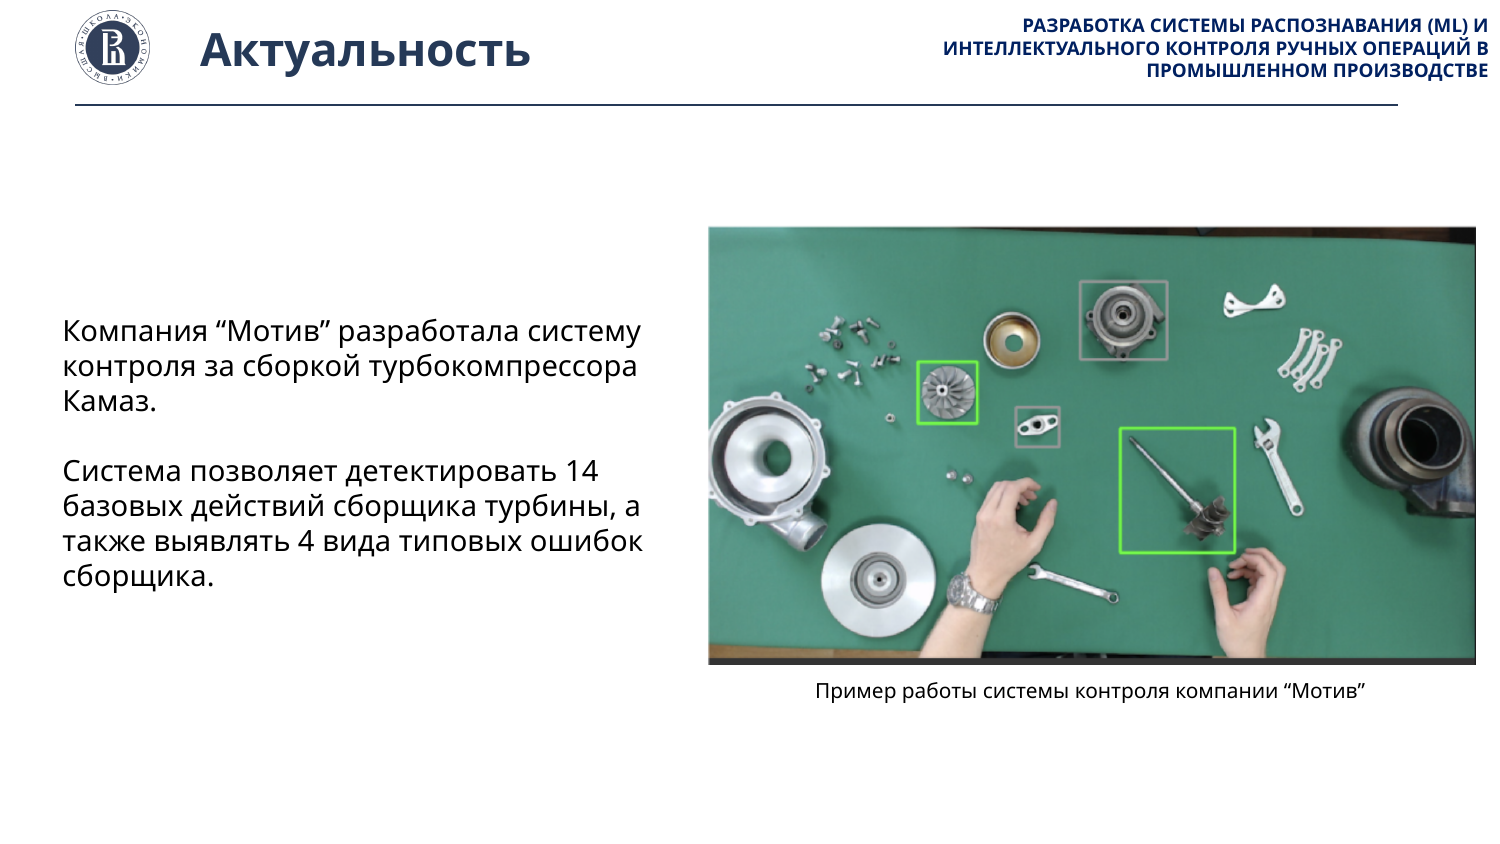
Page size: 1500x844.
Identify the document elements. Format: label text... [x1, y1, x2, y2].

text_box Актуальность [195, 15, 896, 81]
text_box РАЗРАБОТКА СИСТЕМЫ РАСПОЗНАВАНИЯ (ML) И ИНТЕЛЛЕКТУАЛЬНОГО КОНТРОЛЯ РУЧНЫХ ОПЕРАЦИЙ В ПРОМЫШЛЕННОМ ПРОИЗВОДСТВЕ [896, 2, 1500, 94]
text_box Пример работы системы контроля компании “Мотив” [698, 665, 1483, 716]
text_box Компания “Мотив” разработала систему контроля за сборкой турбокомпрессора Камаз. Система позволяет детектировать 14 базовых действий сборщика турбины, а также выявлять 4 вида типовых ошибок сборщика. [50, 265, 699, 665]
picture [75, 10, 150, 86]
picture [704, 222, 1476, 666]
